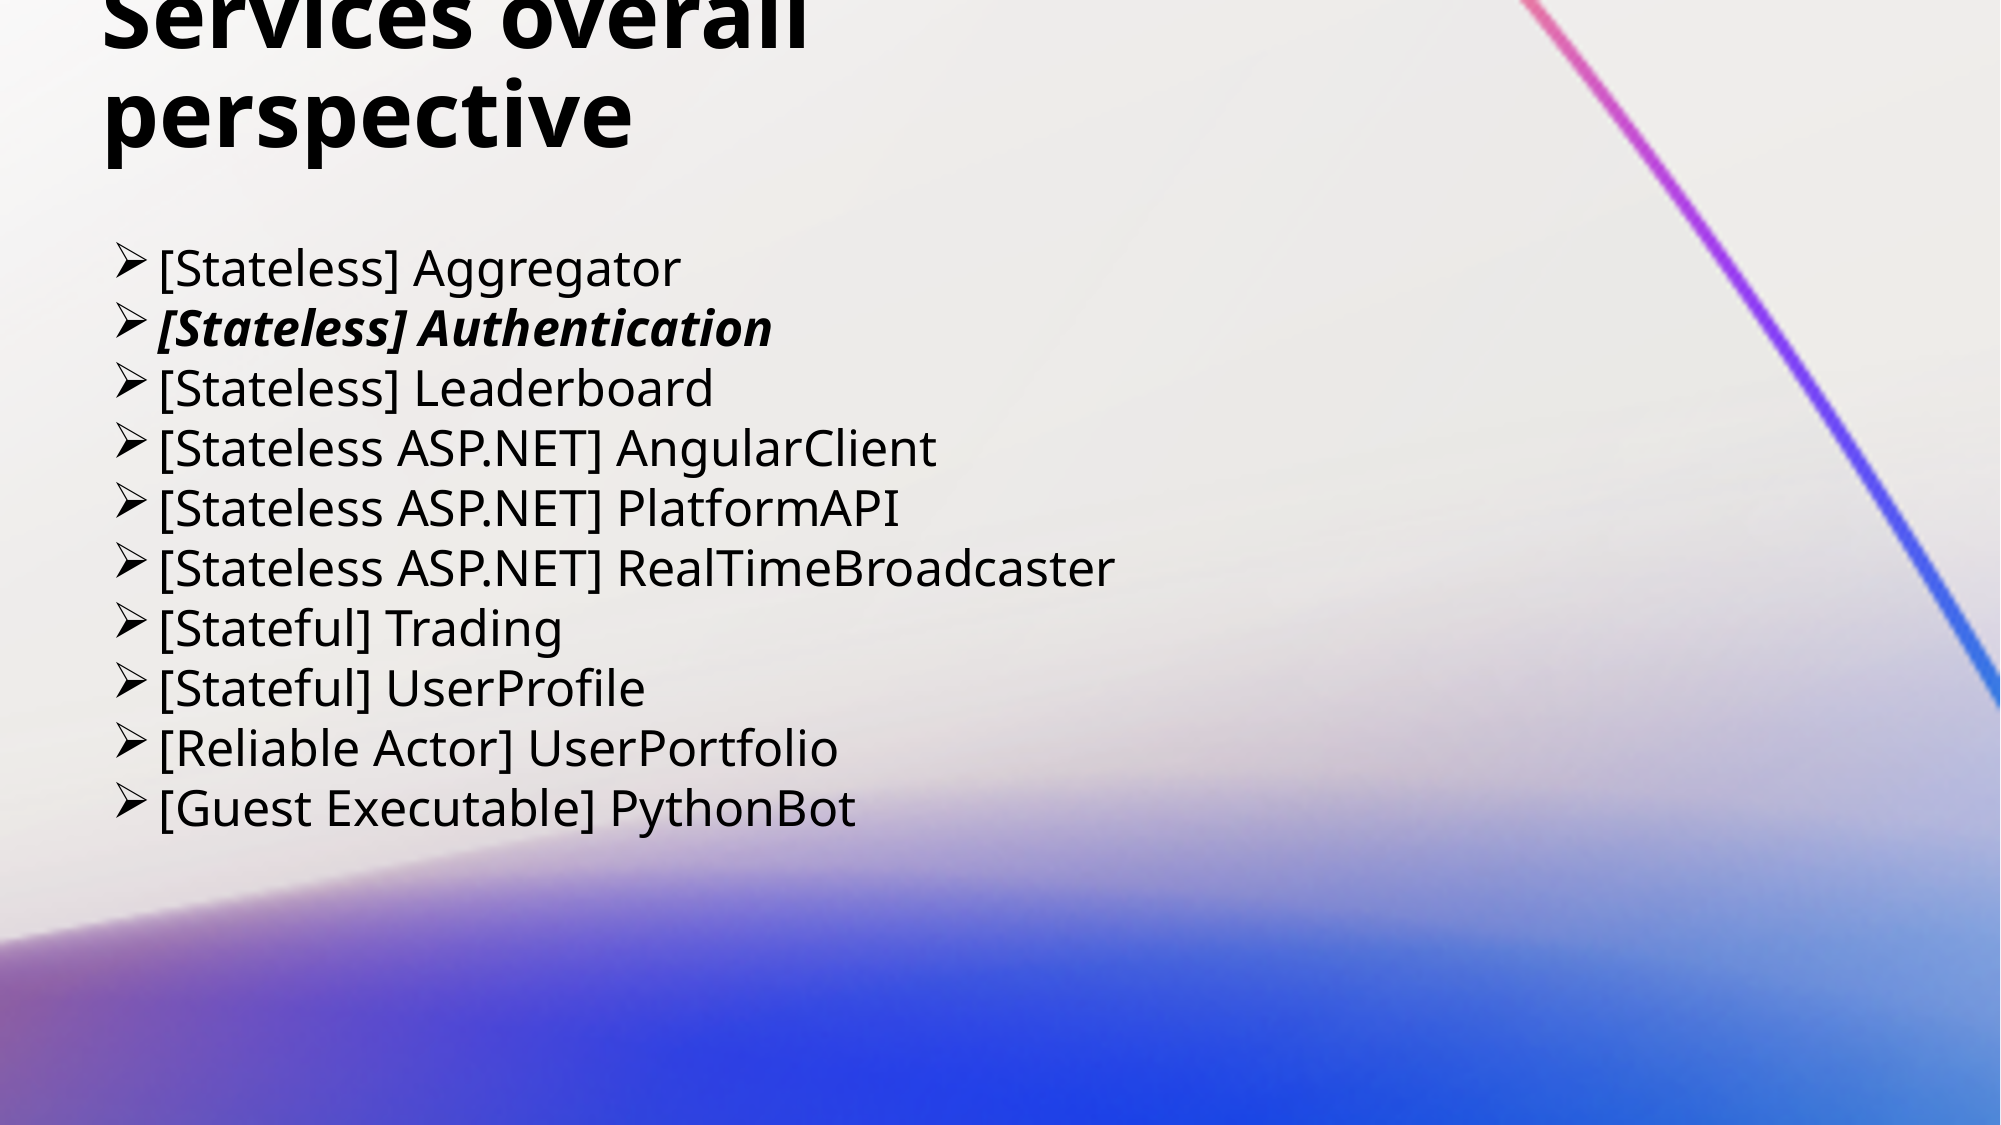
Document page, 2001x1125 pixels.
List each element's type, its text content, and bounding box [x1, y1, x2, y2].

title Services overall perspective [101, 44, 1225, 168]
picture [0, 0, 2001, 1125]
text_box [Stateless] Aggregator [Stateless] Authentication [Stateless] Leaderboard [Stateless ASP.NET] AngularClient [Stateless ASP.NET] PlatformAPI [Stateless ASP.NET] RealTimeBroadcaster [Stateful] Trading [Stateful] UserProfile [Reliable Actor] UserPortfolio [Guest Executable] PythonBot [97, 229, 1141, 845]
